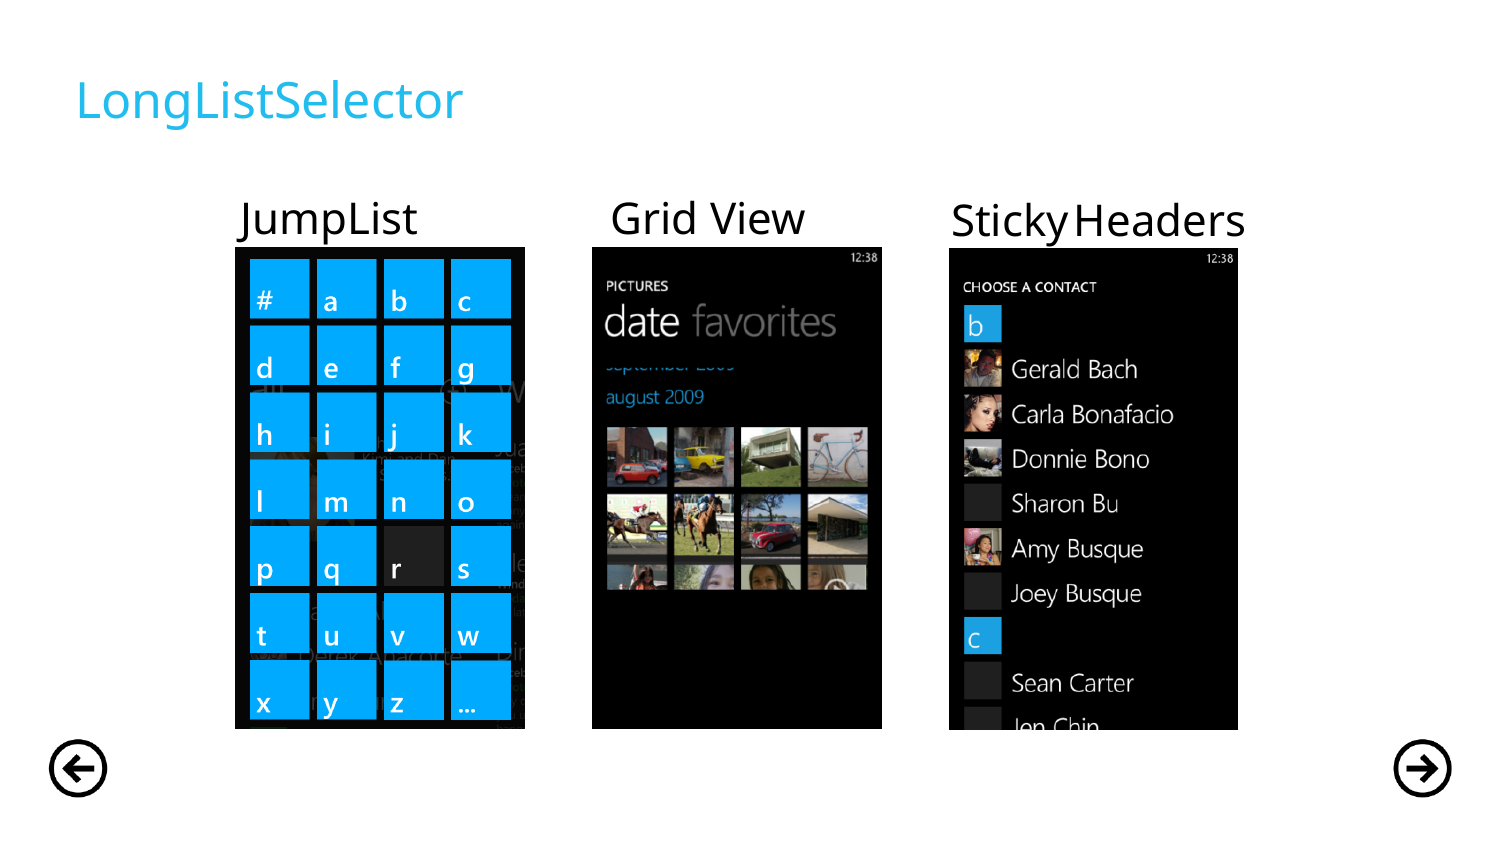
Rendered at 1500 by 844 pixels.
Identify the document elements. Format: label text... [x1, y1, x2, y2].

picture [48, 738, 108, 798]
picture [235, 246, 525, 730]
text_box JumpList [229, 185, 512, 250]
picture [591, 246, 882, 730]
picture [948, 248, 1239, 731]
text_box Sticky Headers [940, 186, 1329, 251]
title LongListSelector [75, 65, 1425, 130]
text_box Grid View [599, 185, 882, 246]
picture [1392, 738, 1452, 798]
